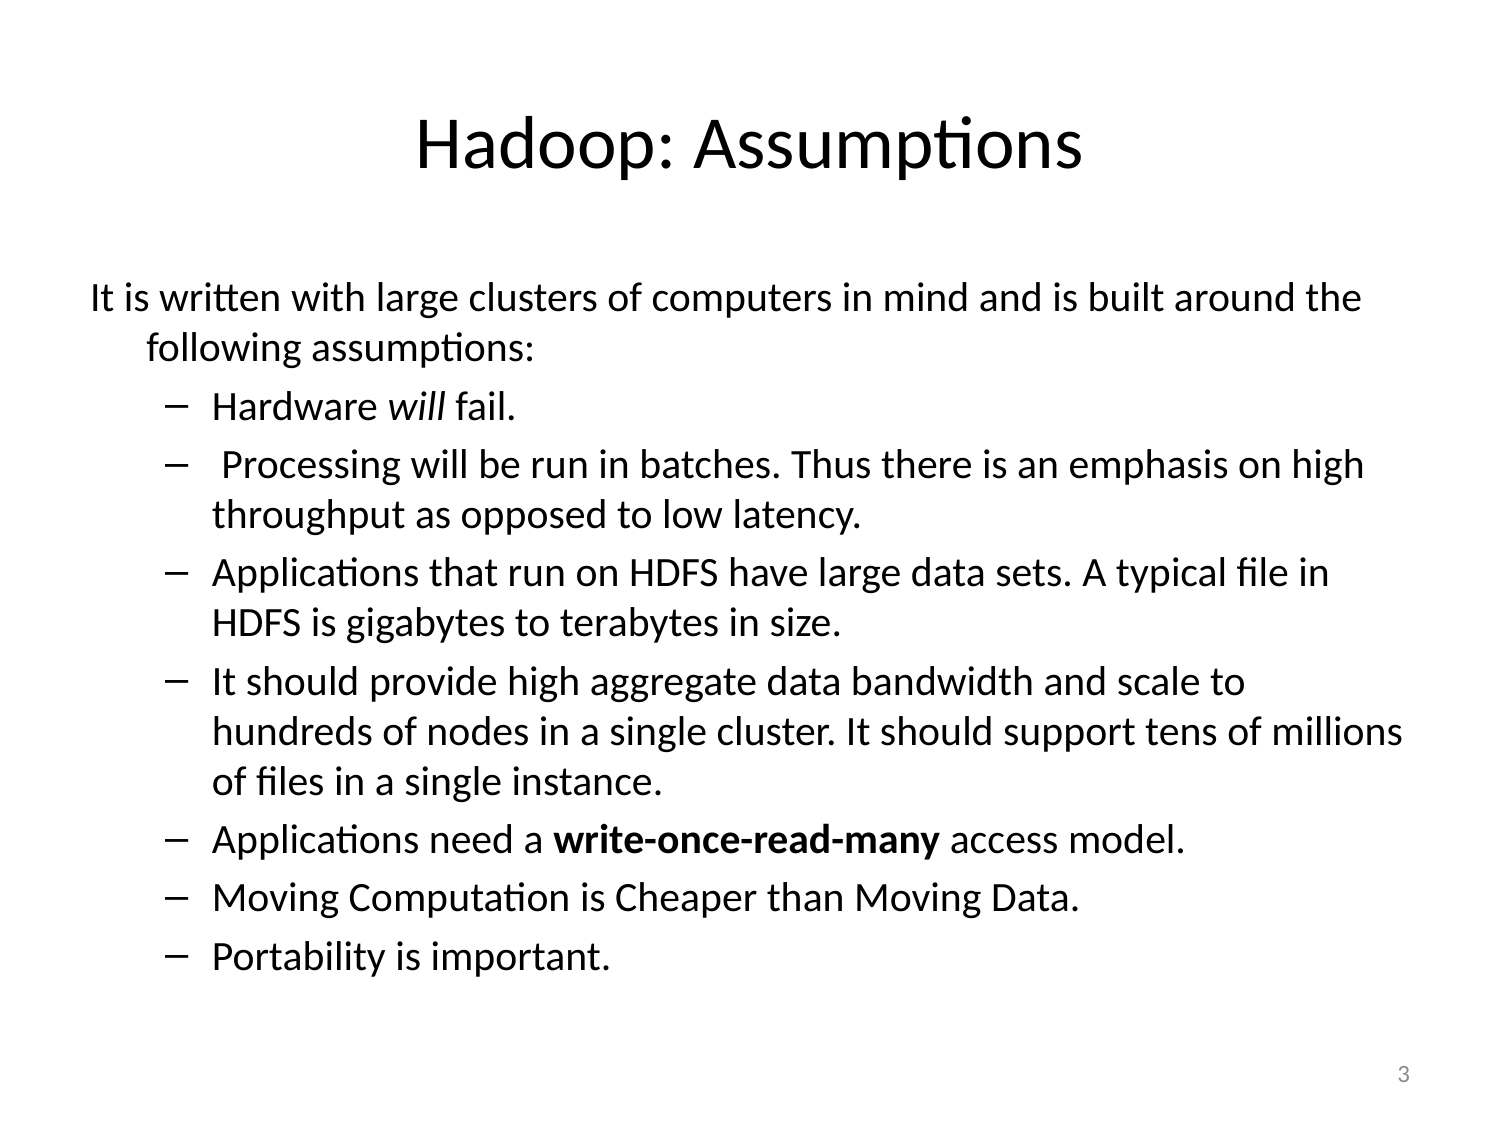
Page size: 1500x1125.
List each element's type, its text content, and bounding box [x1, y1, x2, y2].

title Hadoop: Assumptions [75, 45, 1425, 233]
list It is written with large clusters of computers in mind and is built around the following assumptions: Hardware will fail. Processing will be run in batches. Thus there is an emphasis on high throughput as opposed to low latency. Applications that run on HDFS have large data sets. A typical file in HDFS is gigabytes to terabytes in size. It should provide high aggregate data bandwidth and scale to hundreds of nodes in a single cluster. It should support tens of millions of files in a single instance. Applications need a write-once-read-many access model. Moving Computation is Cheaper than Moving Data. Portability is important. [75, 262, 1425, 1005]
slide_number 3 [1074, 1042, 1425, 1103]
